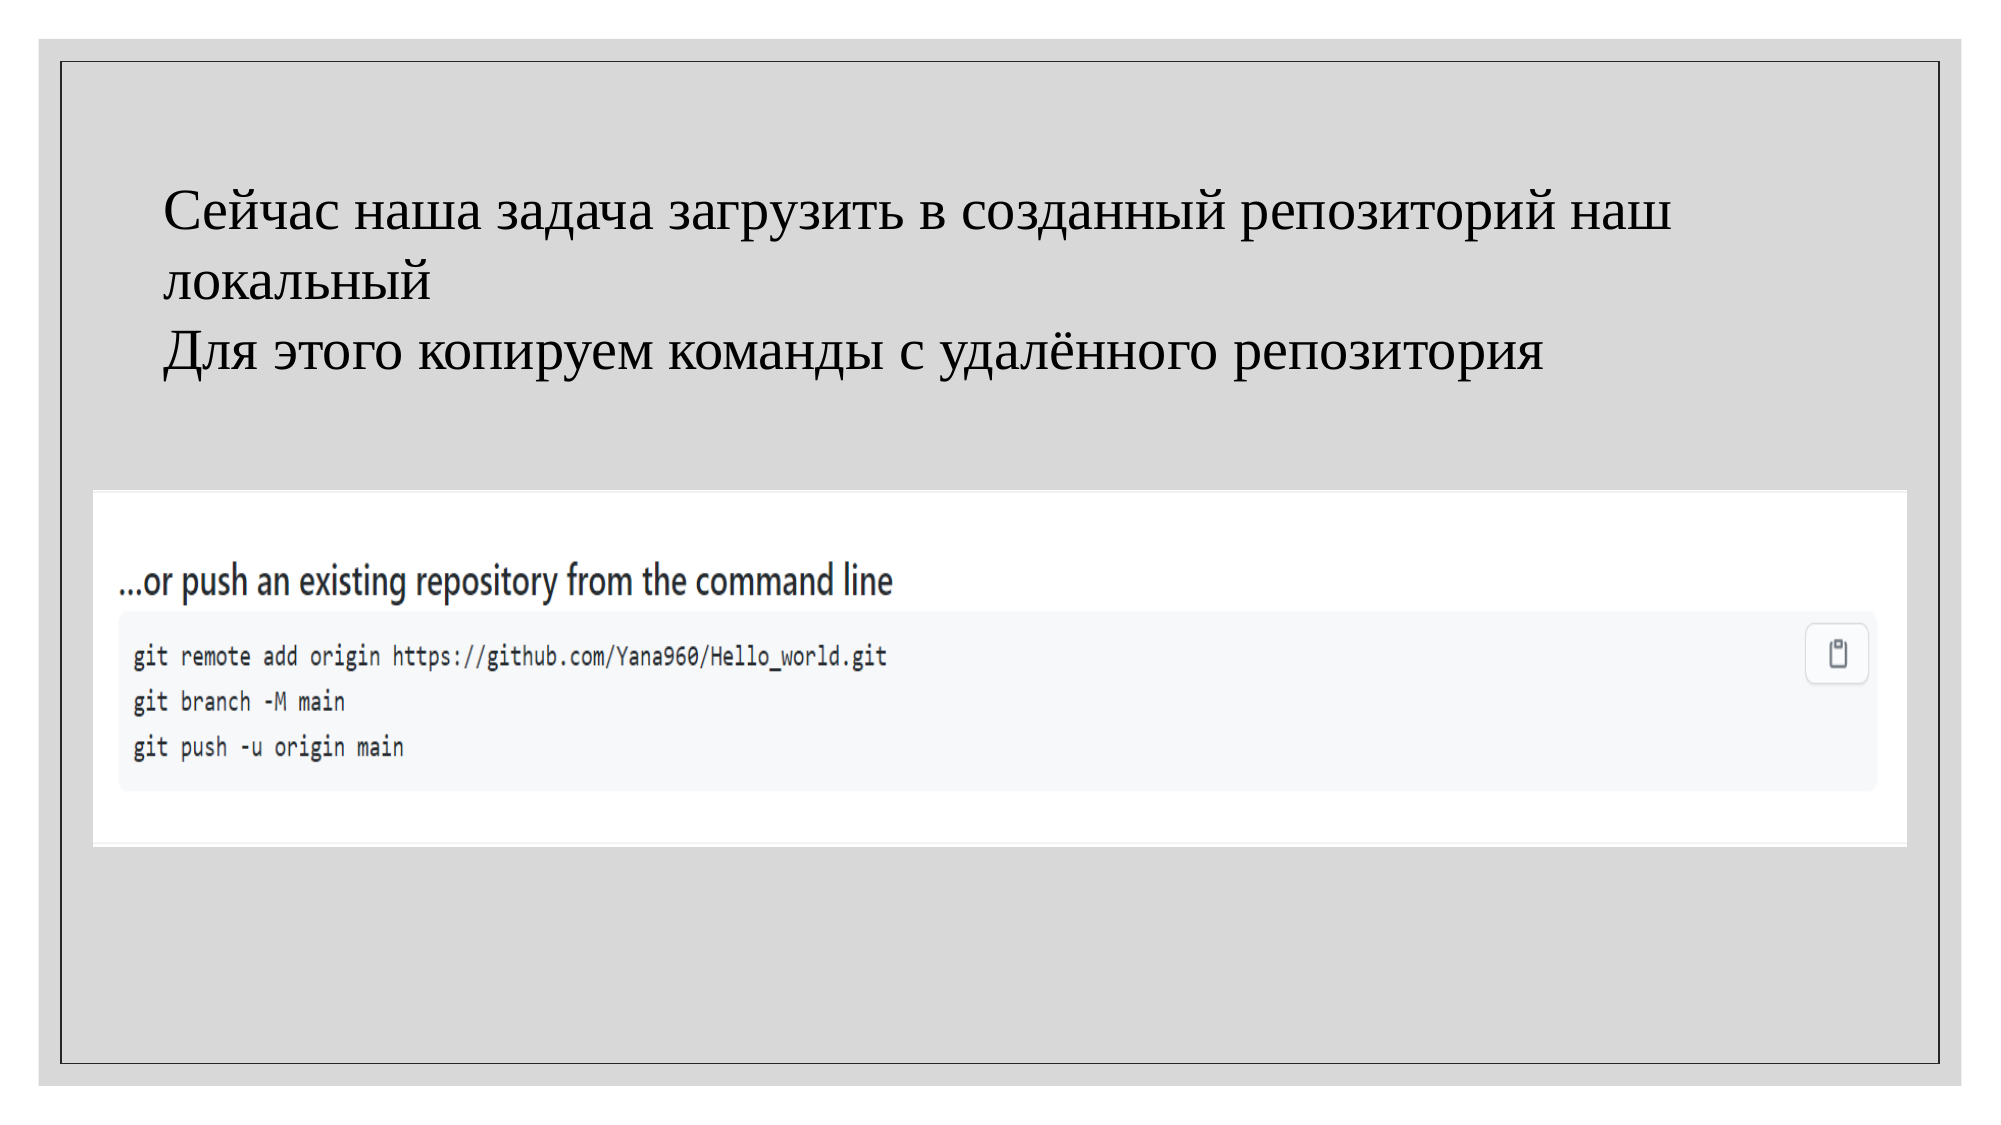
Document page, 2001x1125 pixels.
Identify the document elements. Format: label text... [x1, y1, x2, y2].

text_box Сейчас наша задача загрузить в созданный репозиторий наш локальный Для этого копируем команды с удалённого репозитория [148, 163, 1871, 389]
picture [92, 490, 1908, 847]
